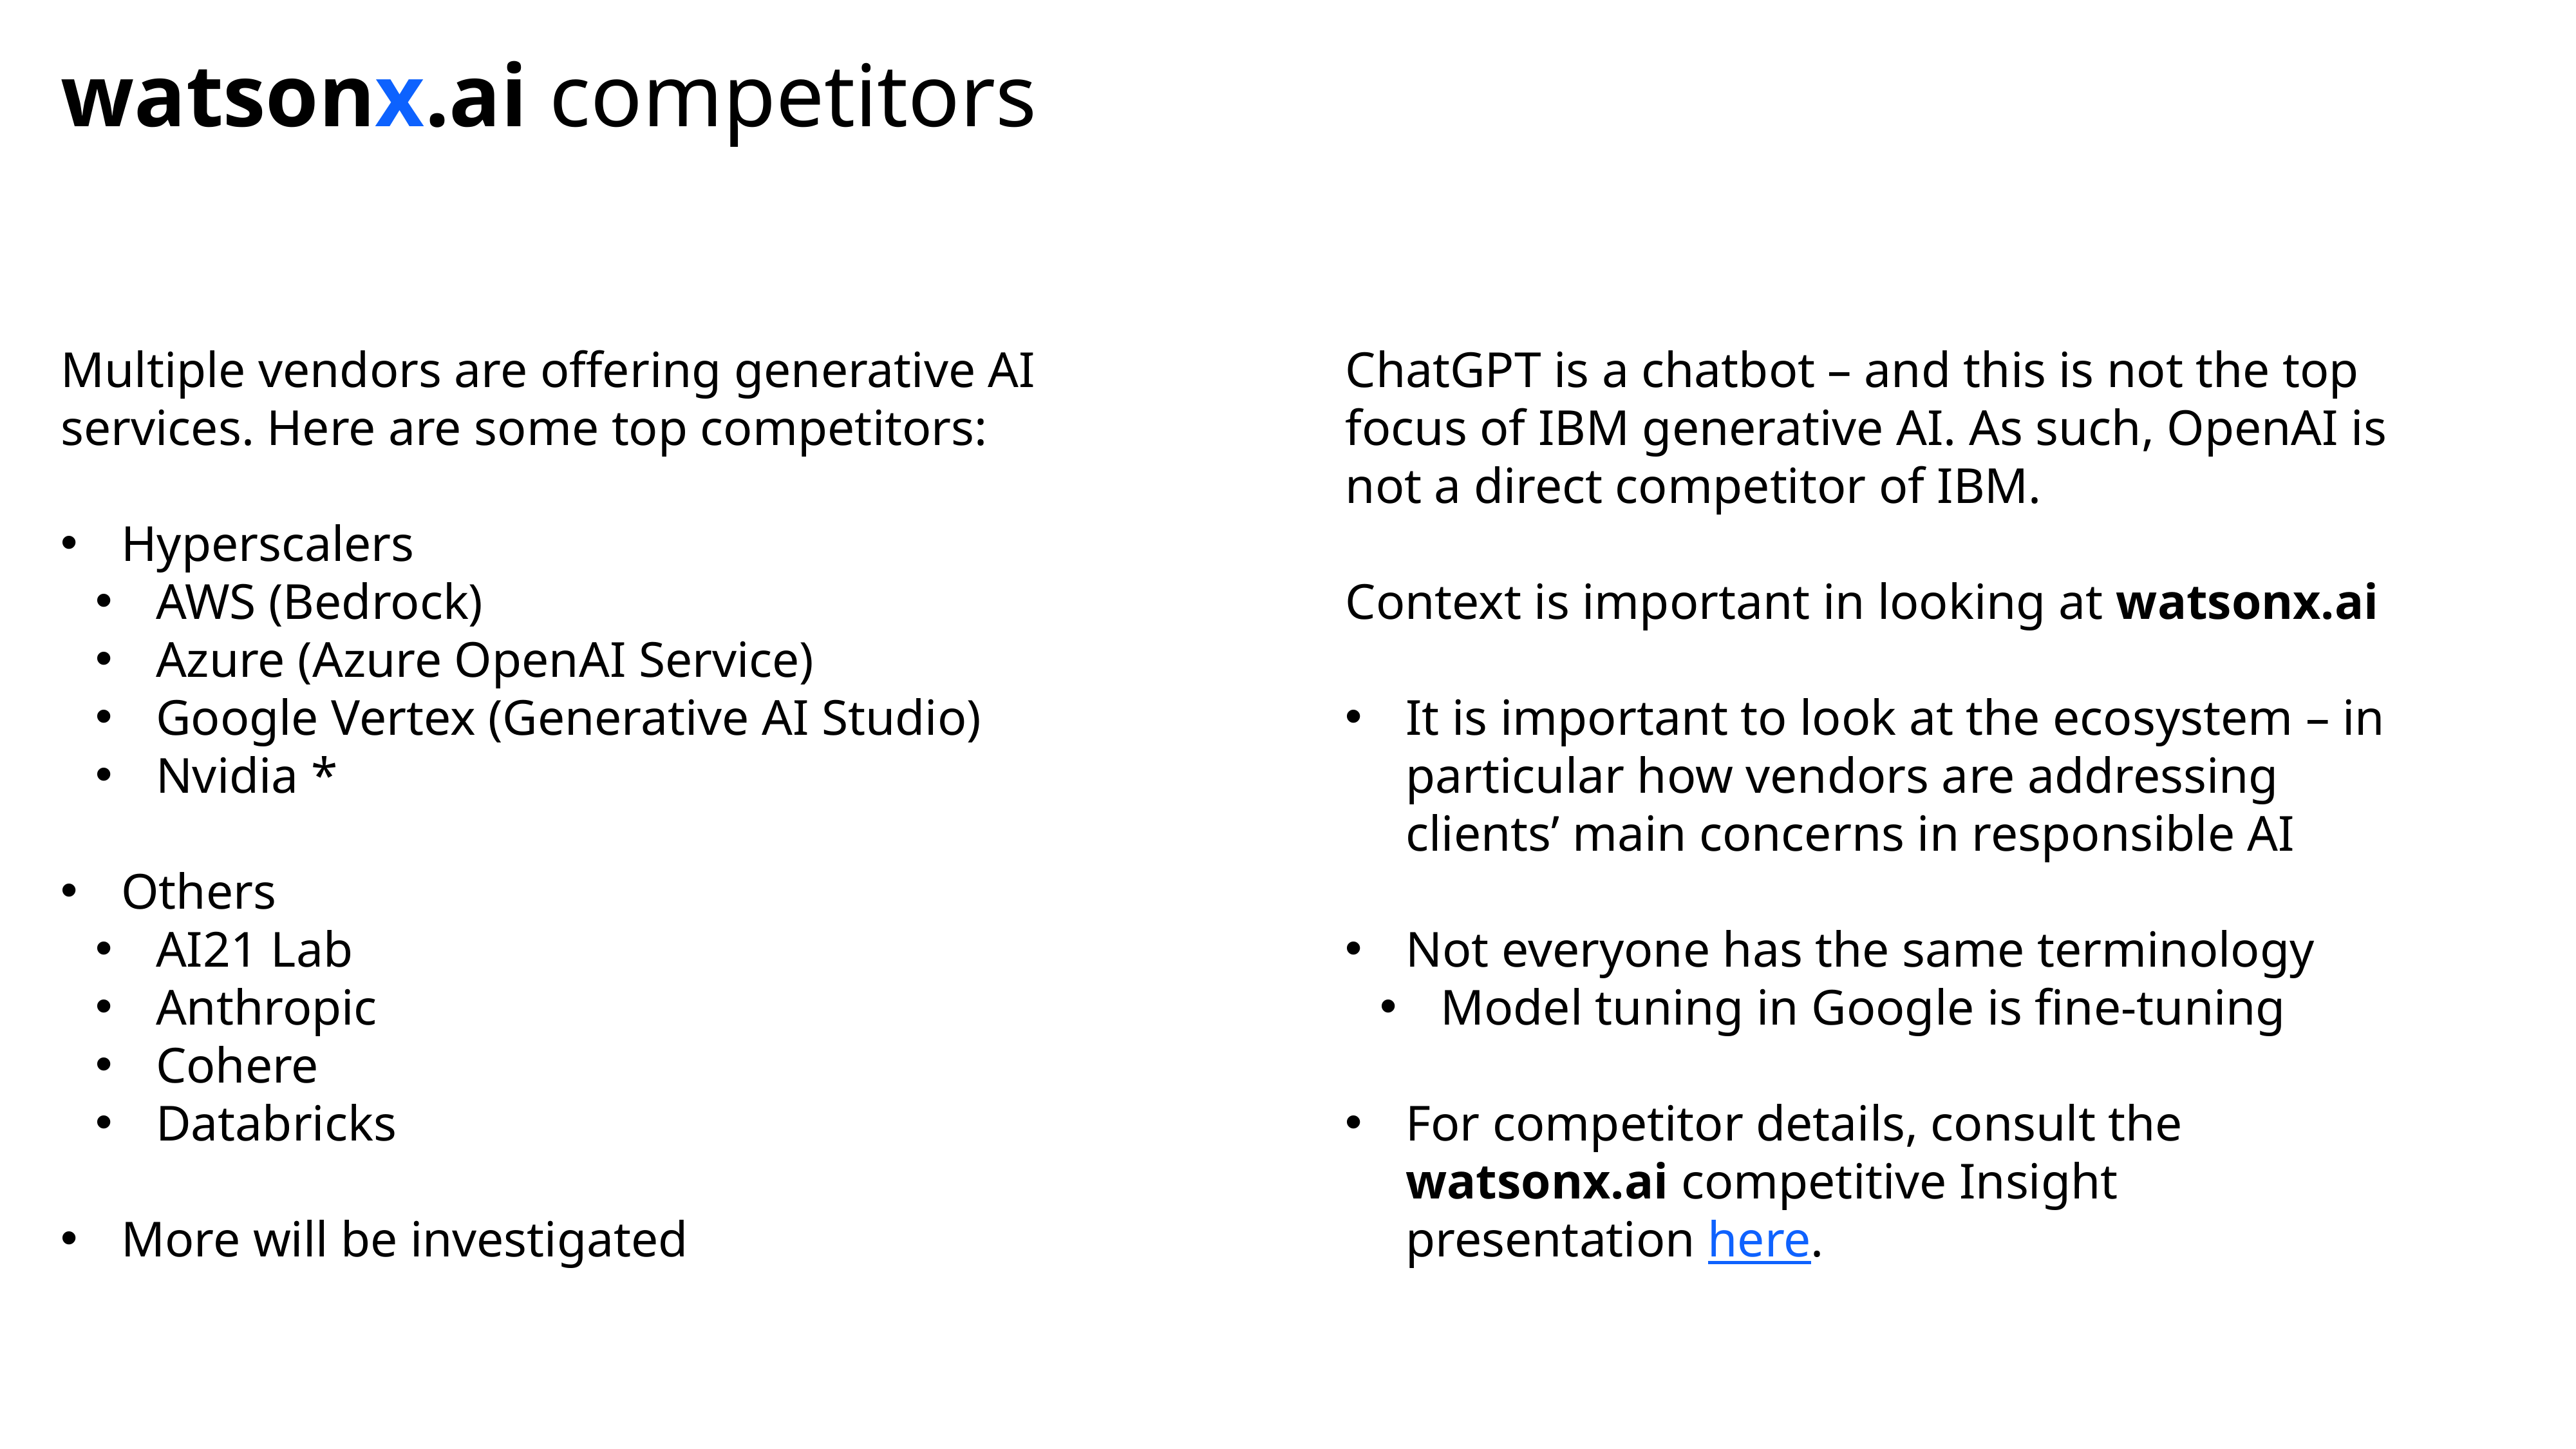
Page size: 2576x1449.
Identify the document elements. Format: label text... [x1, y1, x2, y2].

title watsonx.ai competitors [60, 40, 1404, 243]
list ChatGPT is a chatbot – and this is not the top focus of IBM generative AI. As such, OpenAI is not a direct competitor of IBM. Context is important in looking at watsonx.ai It is important to look at the ecosystem – in particular how vendors are addressing clients’ main concerns in responsible AI Not everyone has the same terminology Model tuning in Google is fine-tuning For competitor details, consult the watsonx.ai competitive Insight presentation here. [1345, 339, 2402, 1245]
list Multiple vendors are offering generative AI services. Here are some top competitors: Hyperscalers AWS (Bedrock) Azure (Azure OpenAI Service) Google Vertex (Generative AI Studio) Nvidia * Others AI21 Lab Anthropic Cohere Databricks More will be investigated [60, 339, 1137, 1245]
